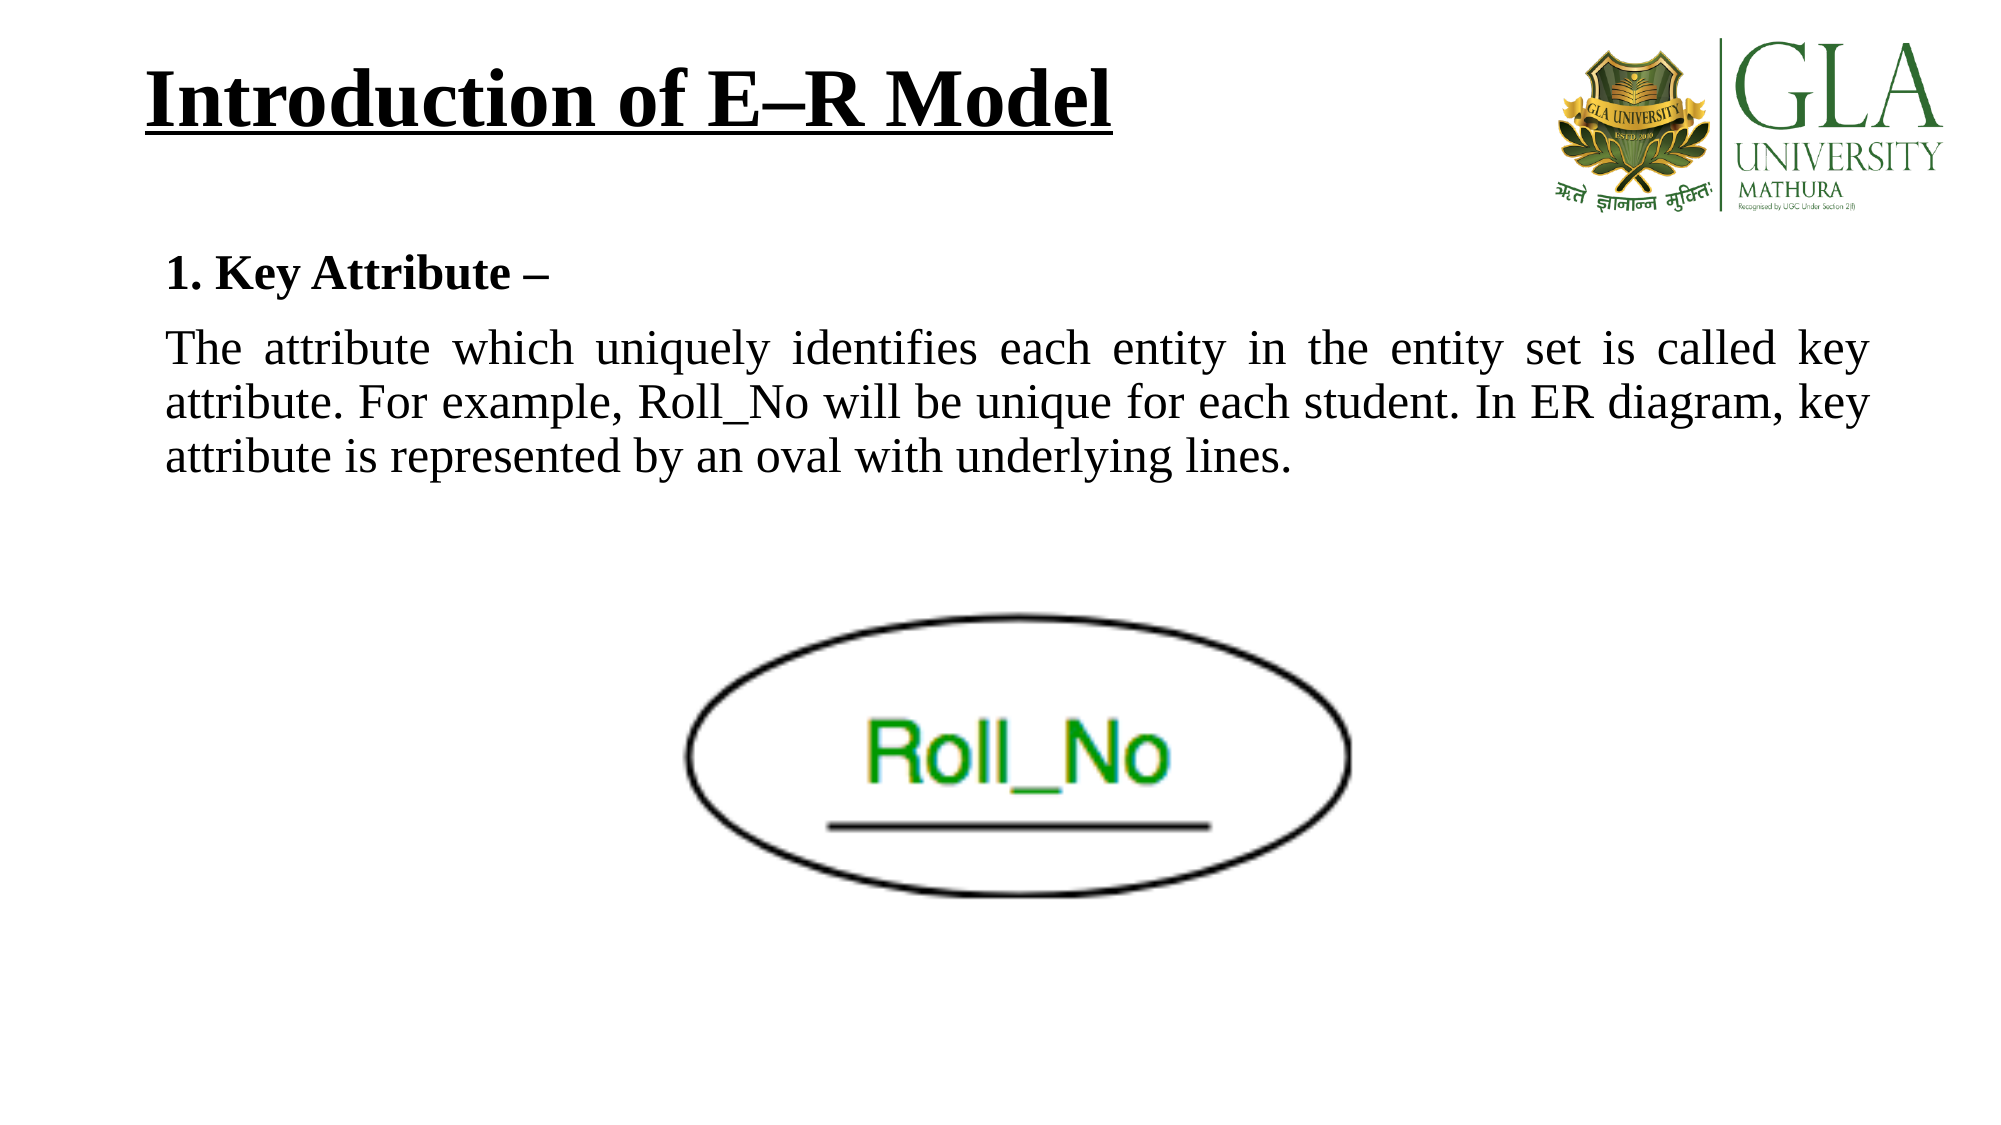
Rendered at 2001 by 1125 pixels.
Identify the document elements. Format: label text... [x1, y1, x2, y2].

picture [1502, 0, 1998, 239]
list 1. Key Attribute – The attribute which uniquely identifies each entity in the entity set is called key attribute. For example, Roll_No will be unique for each student. In ER diagram, key attribute is represented by an oval with underlying lines. [150, 238, 1888, 1000]
title Introduction of E–R Model [130, 20, 1502, 179]
picture [615, 544, 1422, 969]
